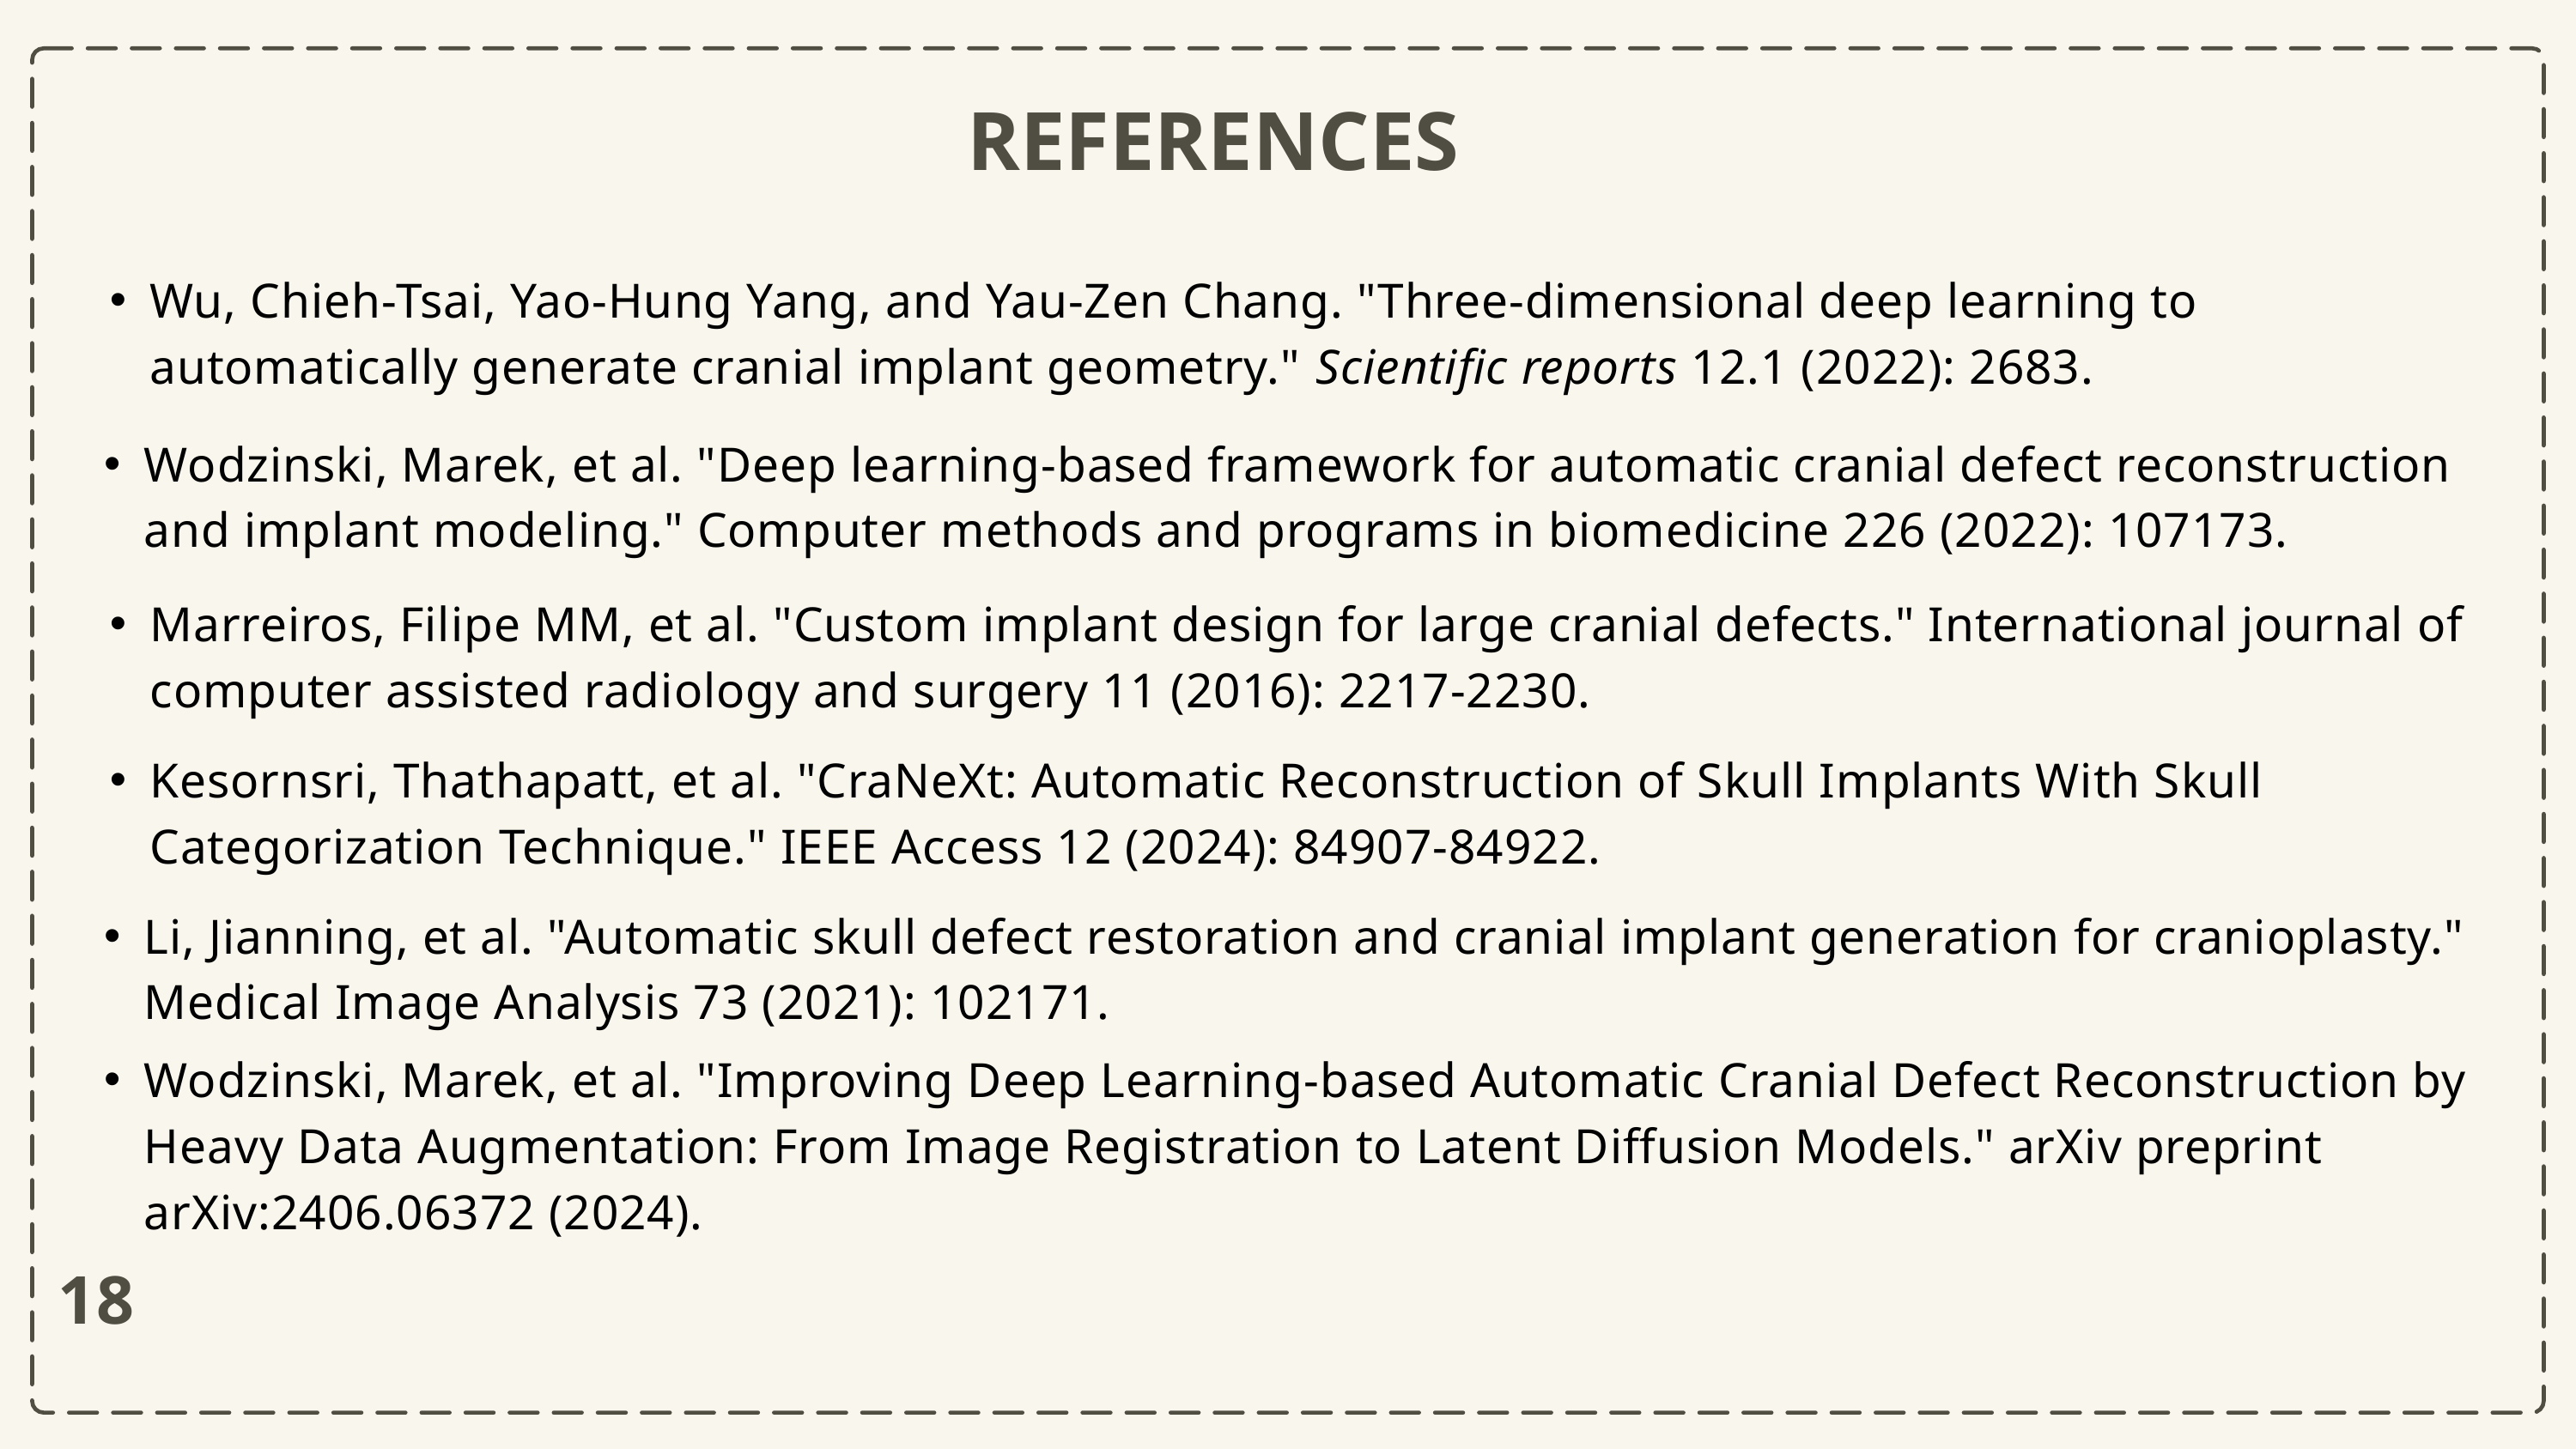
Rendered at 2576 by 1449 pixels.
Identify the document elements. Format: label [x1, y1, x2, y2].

text_box [1, 0, 2544, 1413]
